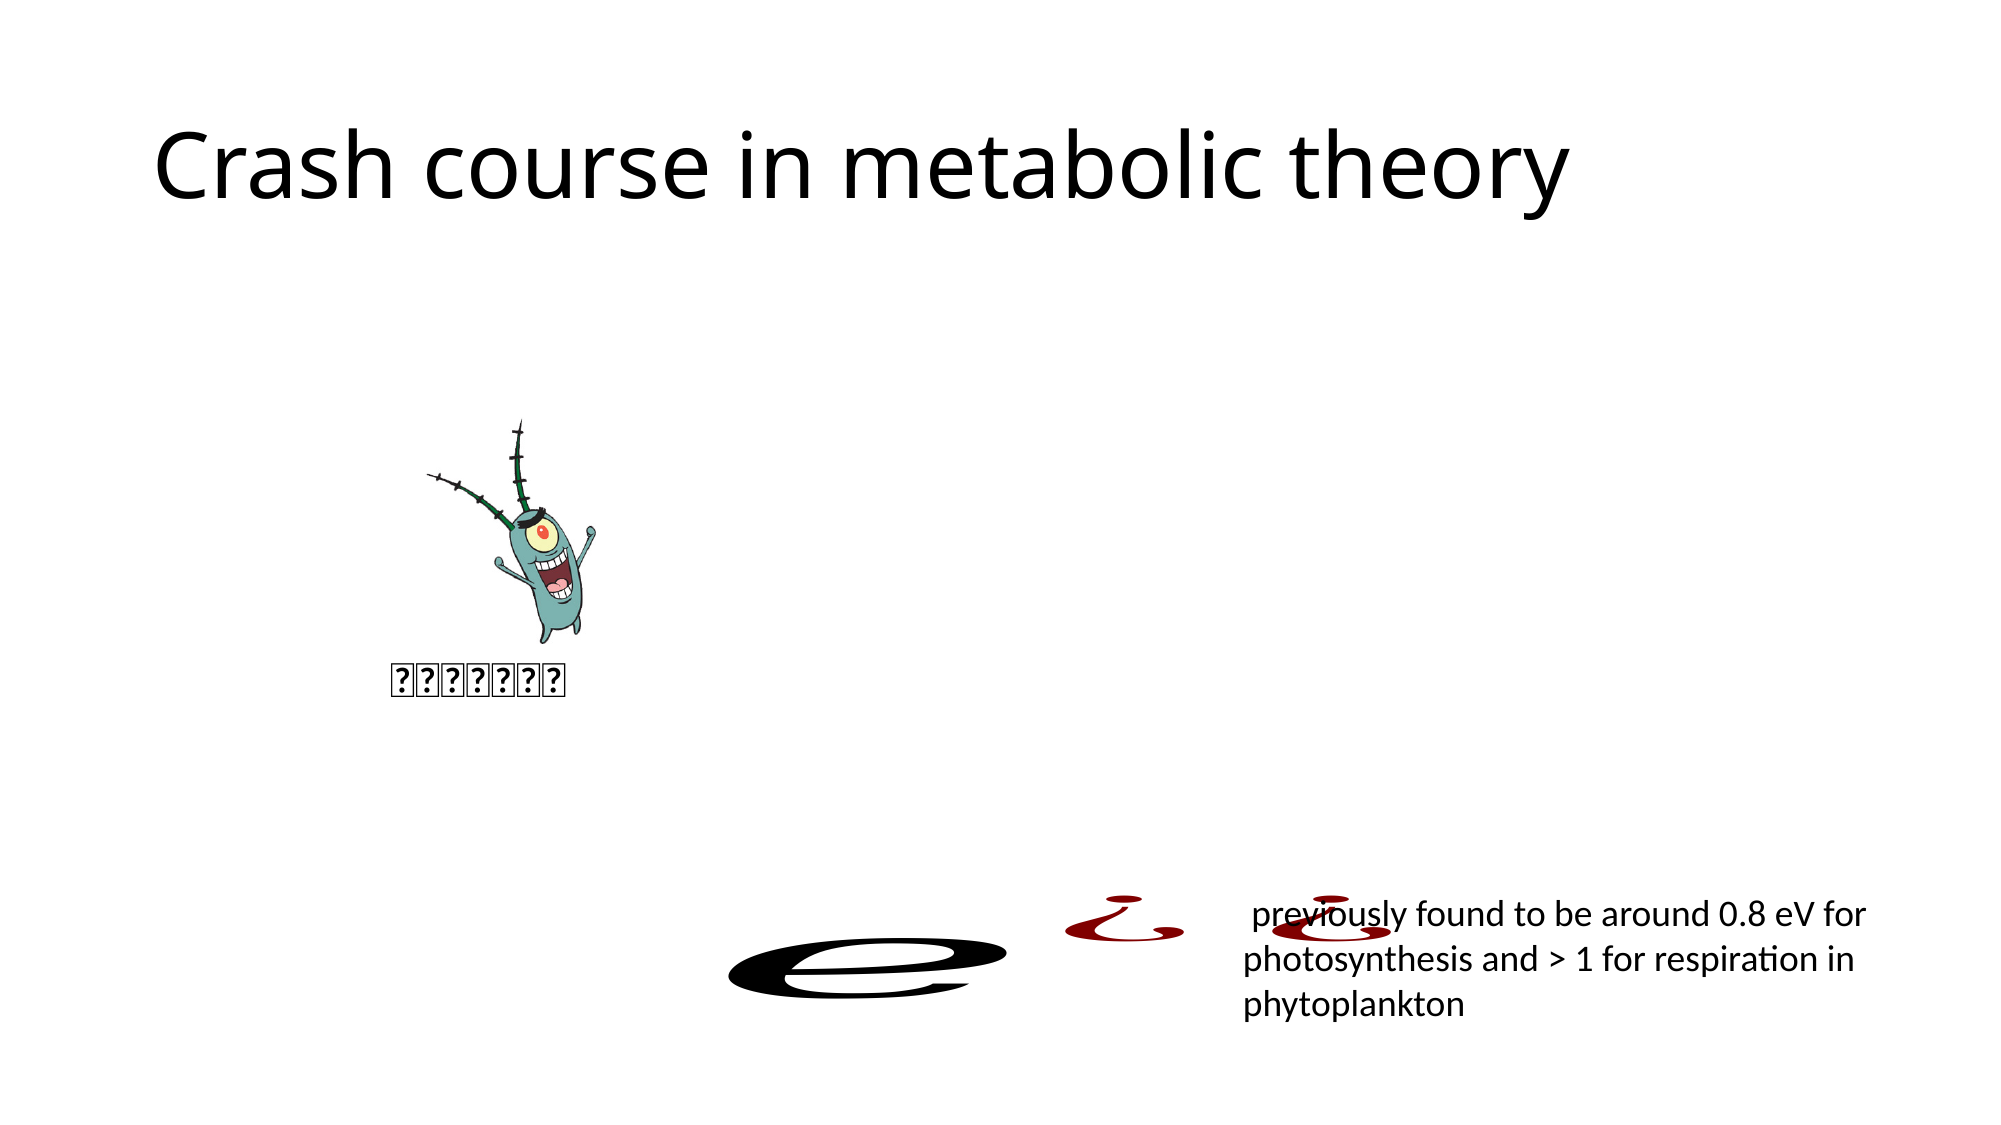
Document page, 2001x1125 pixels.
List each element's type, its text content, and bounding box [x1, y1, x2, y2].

title Crash course in metabolic theory [137, 59, 1863, 278]
picture [424, 417, 596, 644]
text_box 🔥🔥🔥🔥🔥🔥🔥 [375, 640, 817, 761]
